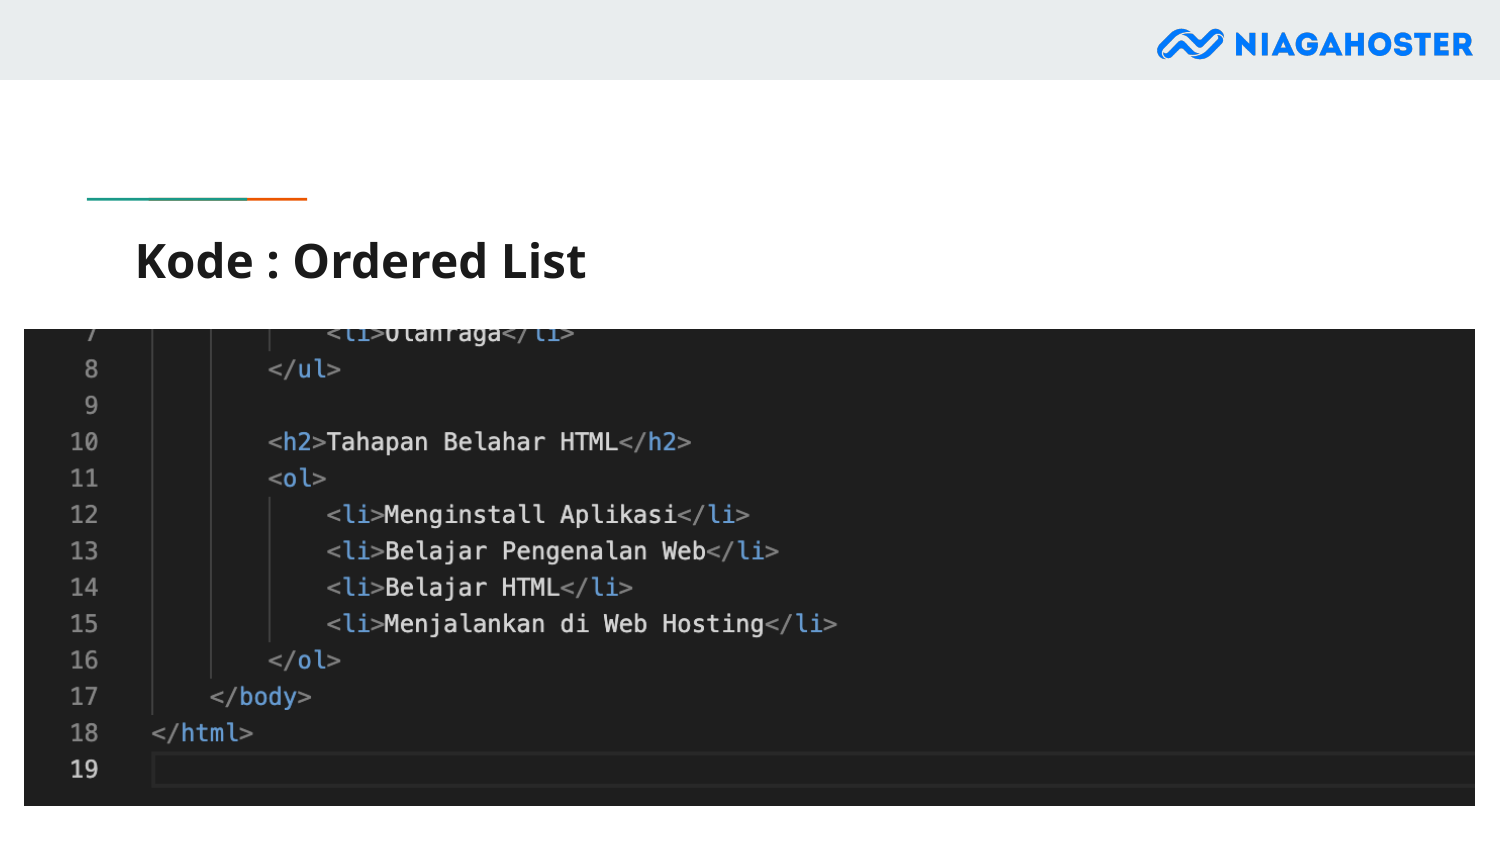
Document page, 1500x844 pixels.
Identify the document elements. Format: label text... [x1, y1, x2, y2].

title Kode : Ordered List [119, 216, 1381, 305]
picture [1130, 0, 1500, 89]
picture [24, 328, 1476, 806]
